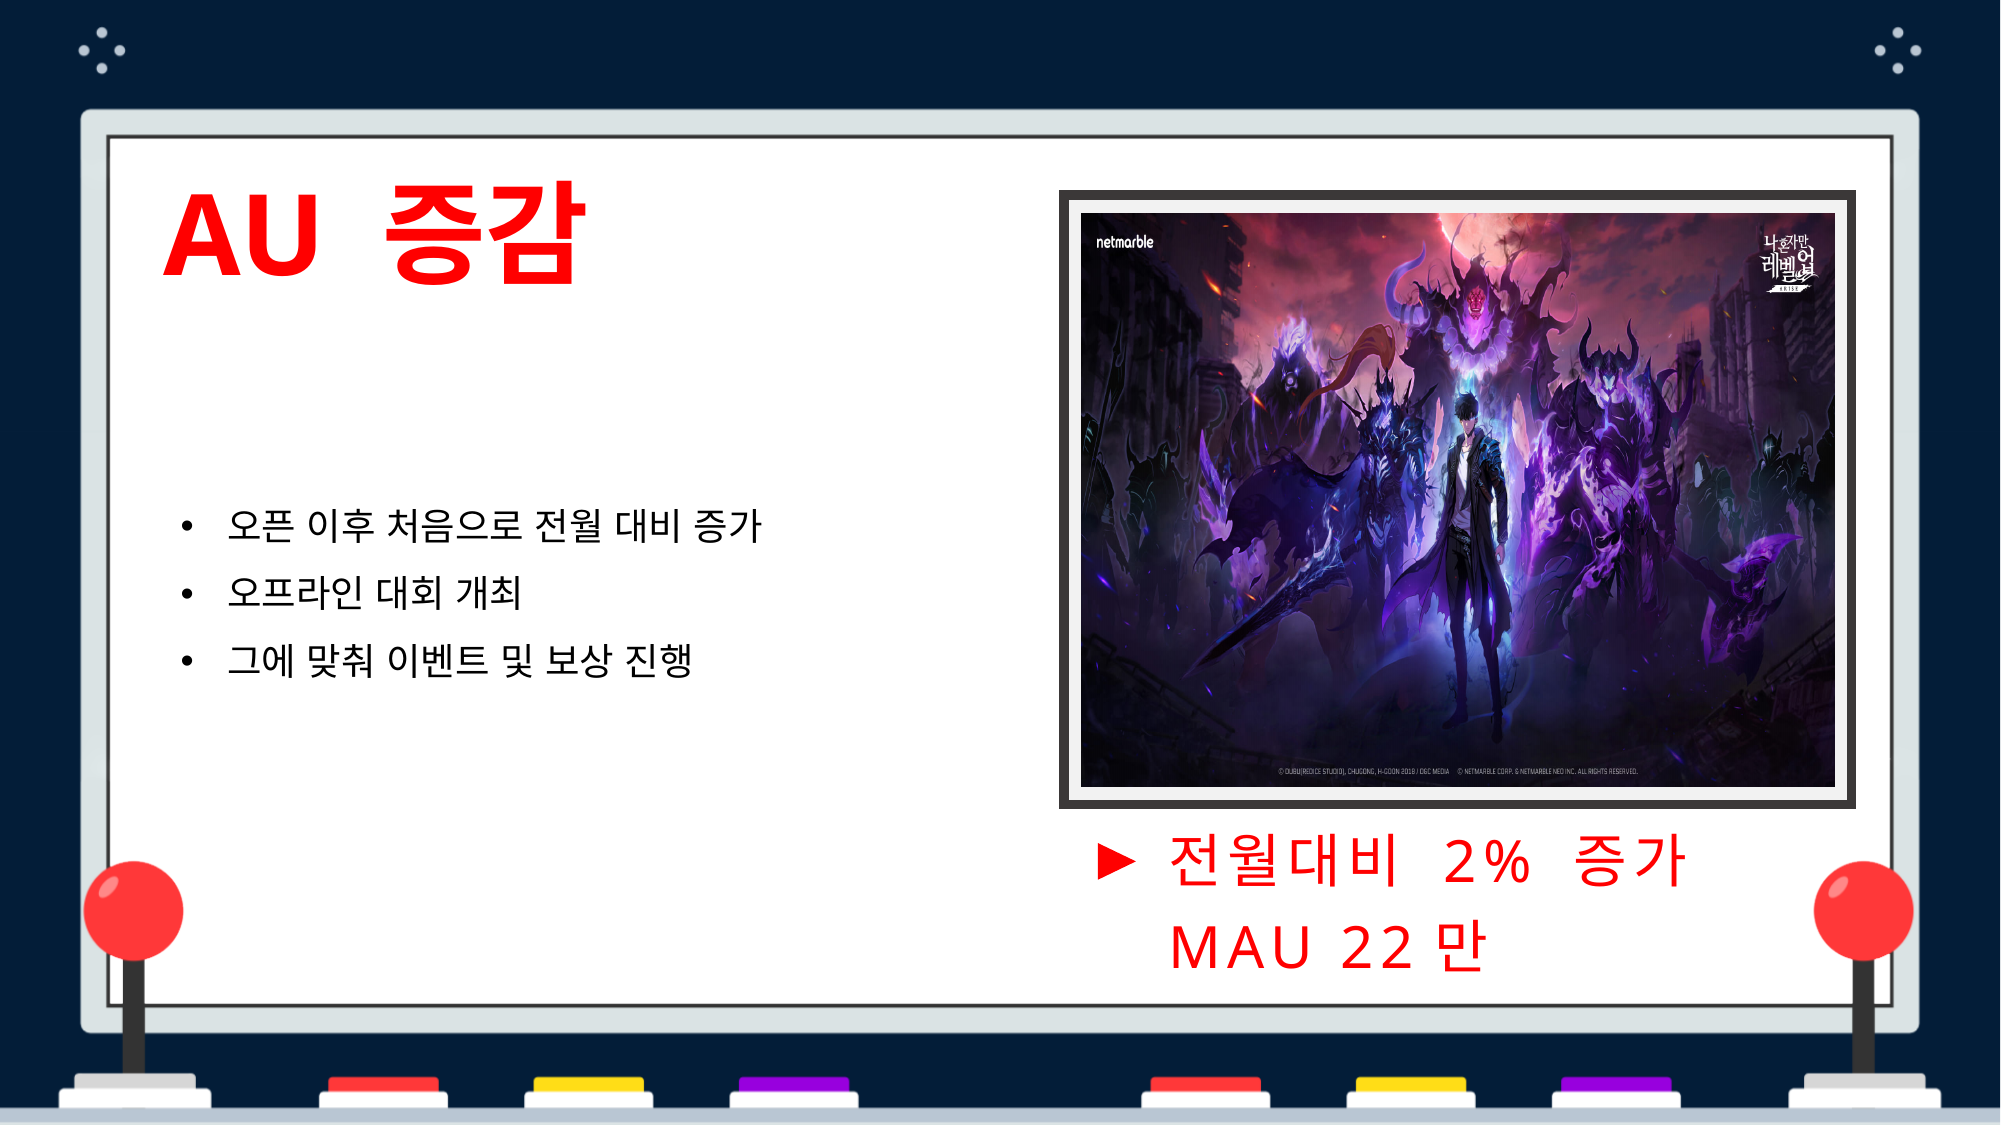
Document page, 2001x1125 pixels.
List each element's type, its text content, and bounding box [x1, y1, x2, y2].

text_box AU 증감 [148, 155, 936, 306]
picture [0, 0, 2001, 1125]
text_box 오픈 이후 처음으로 전월 대비 증가 오프라인 대회 개최 그에 맞춰 이벤트 및 보상 진행 [165, 473, 1000, 691]
text_box MAU 22만 [1153, 902, 1808, 988]
text_box 전월대비 2% 증가 [1153, 816, 1835, 902]
text_box [1096, 841, 1139, 882]
text_box [1063, 194, 1853, 805]
